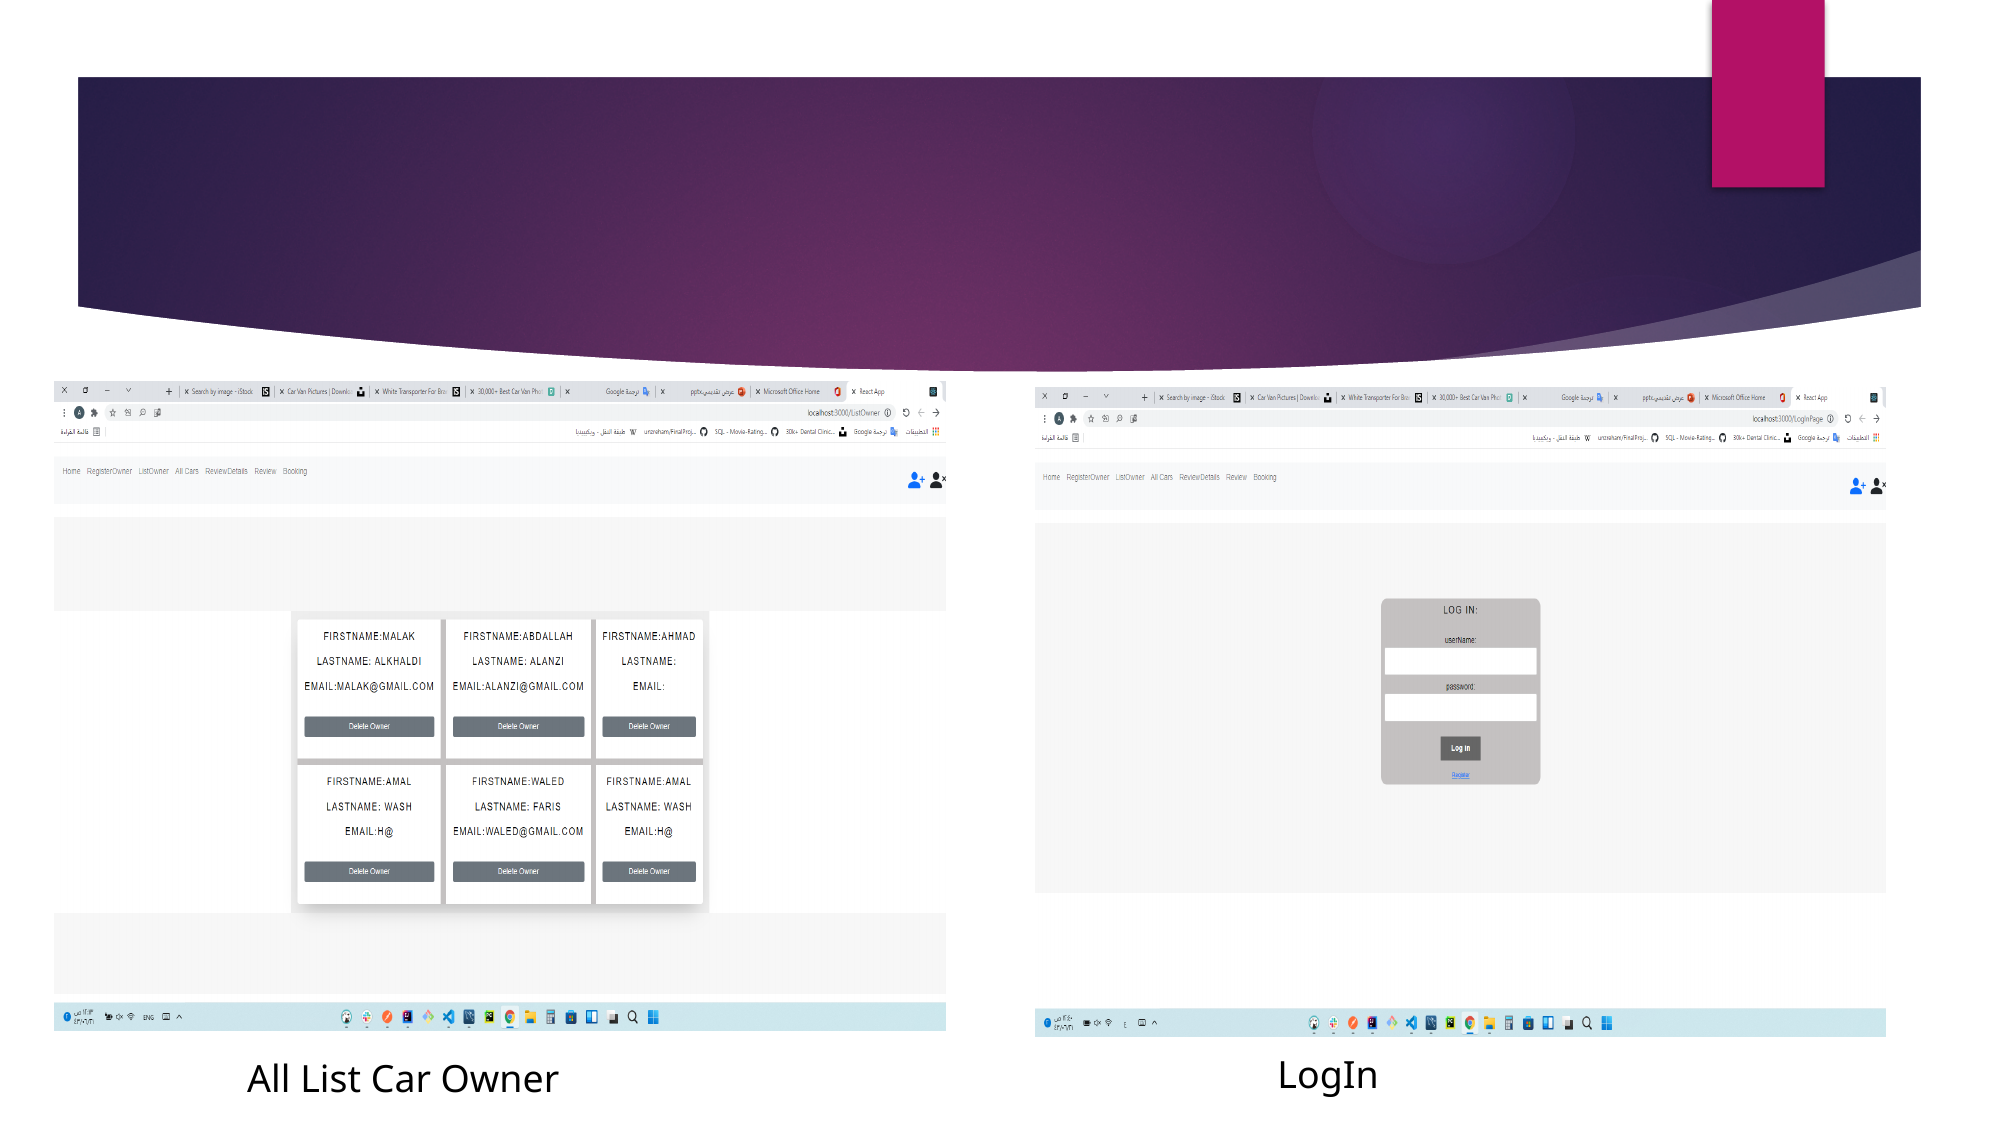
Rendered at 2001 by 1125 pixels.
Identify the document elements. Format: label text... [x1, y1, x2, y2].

picture [54, 381, 946, 1032]
picture [1034, 387, 1886, 1038]
text_box All List Car Owner [232, 1047, 682, 1108]
text_box LogIn [1262, 1047, 1713, 1104]
